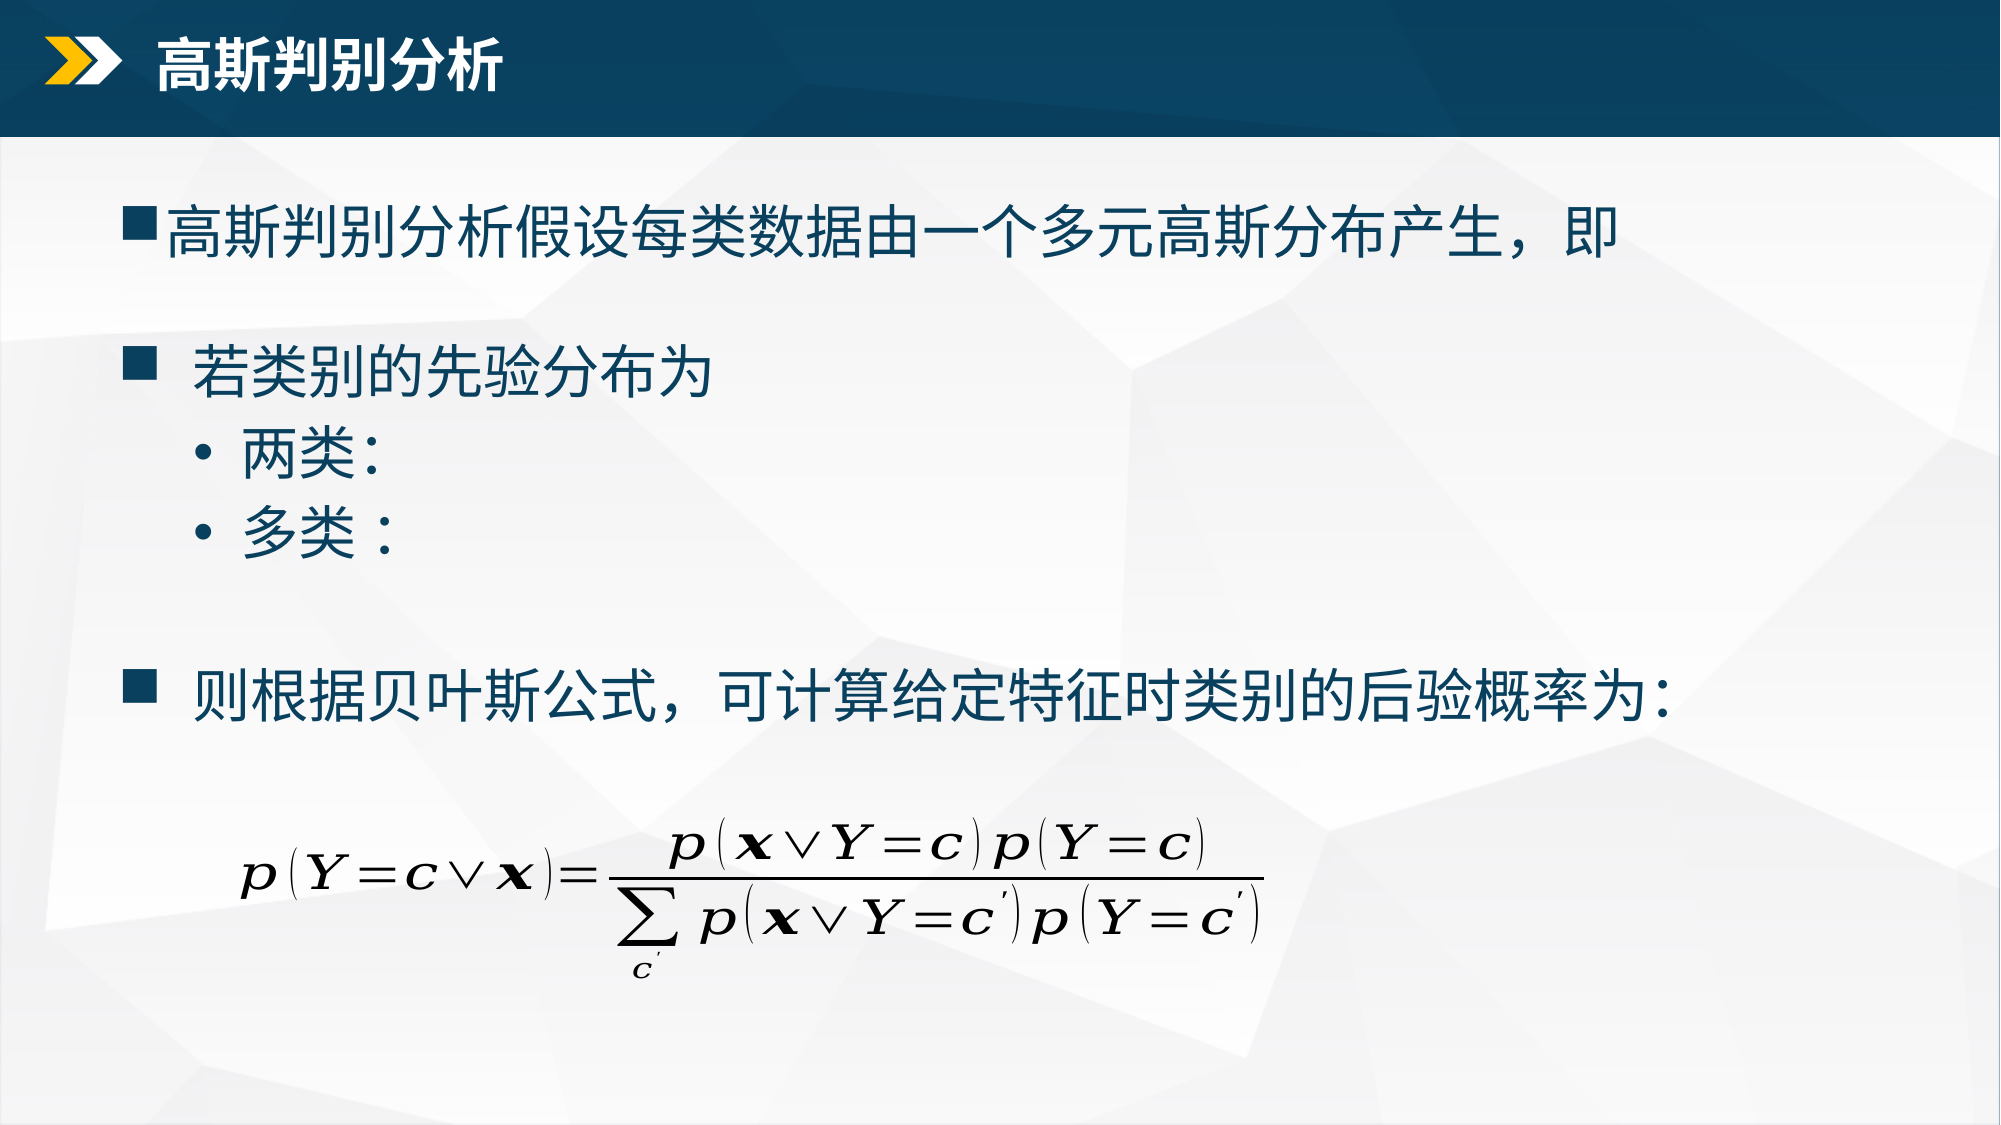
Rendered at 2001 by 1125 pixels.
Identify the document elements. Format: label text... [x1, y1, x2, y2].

picture [0, 0, 2000, 1125]
list 高斯判别分析 [140, 28, 1027, 93]
